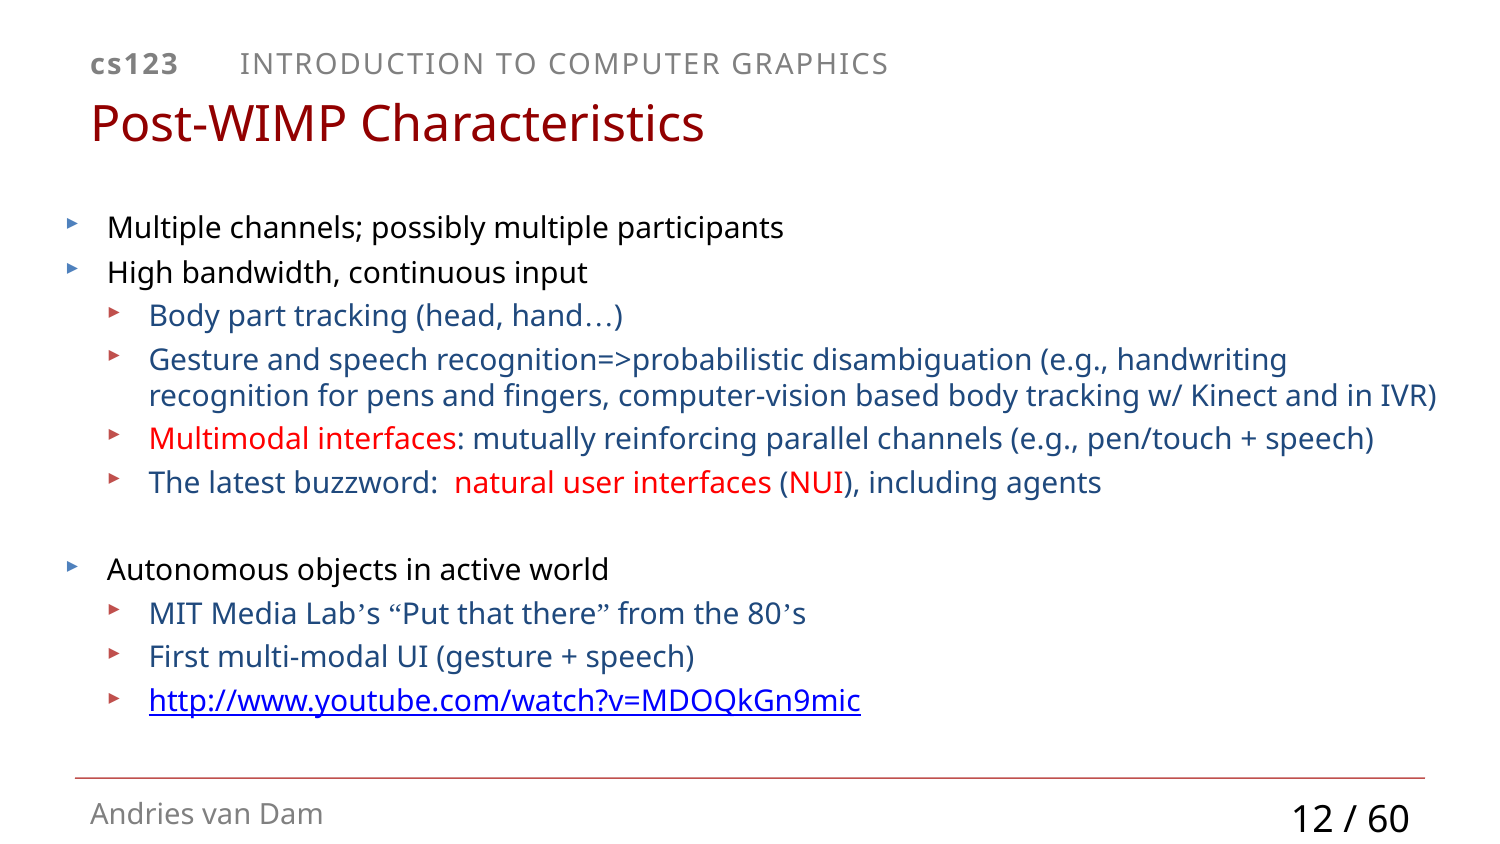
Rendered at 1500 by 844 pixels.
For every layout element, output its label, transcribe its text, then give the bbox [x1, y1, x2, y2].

list Multiple channels; possibly multiple participants High bandwidth, continuous input Body part tracking (head, hand…) Gesture and speech recognition=>probabilistic disambiguation (e.g., handwriting recognition for pens and fingers, computer-vision based body tracking w/ Kinect and in IVR) Multimodal interfaces: mutually reinforcing parallel channels (e.g., pen/touch + speech) The latest buzzword: natural user interfaces (NUI), including agents Autonomous objects in active world MIT Media Lab’s “Put that there” from the 80’s First multi-modal UI (gesture + speech) http://www.youtube.com/watch?v=MDOQkGn9mic [50, 159, 1463, 750]
title Post-WIMP Characteristics [75, 84, 1425, 160]
